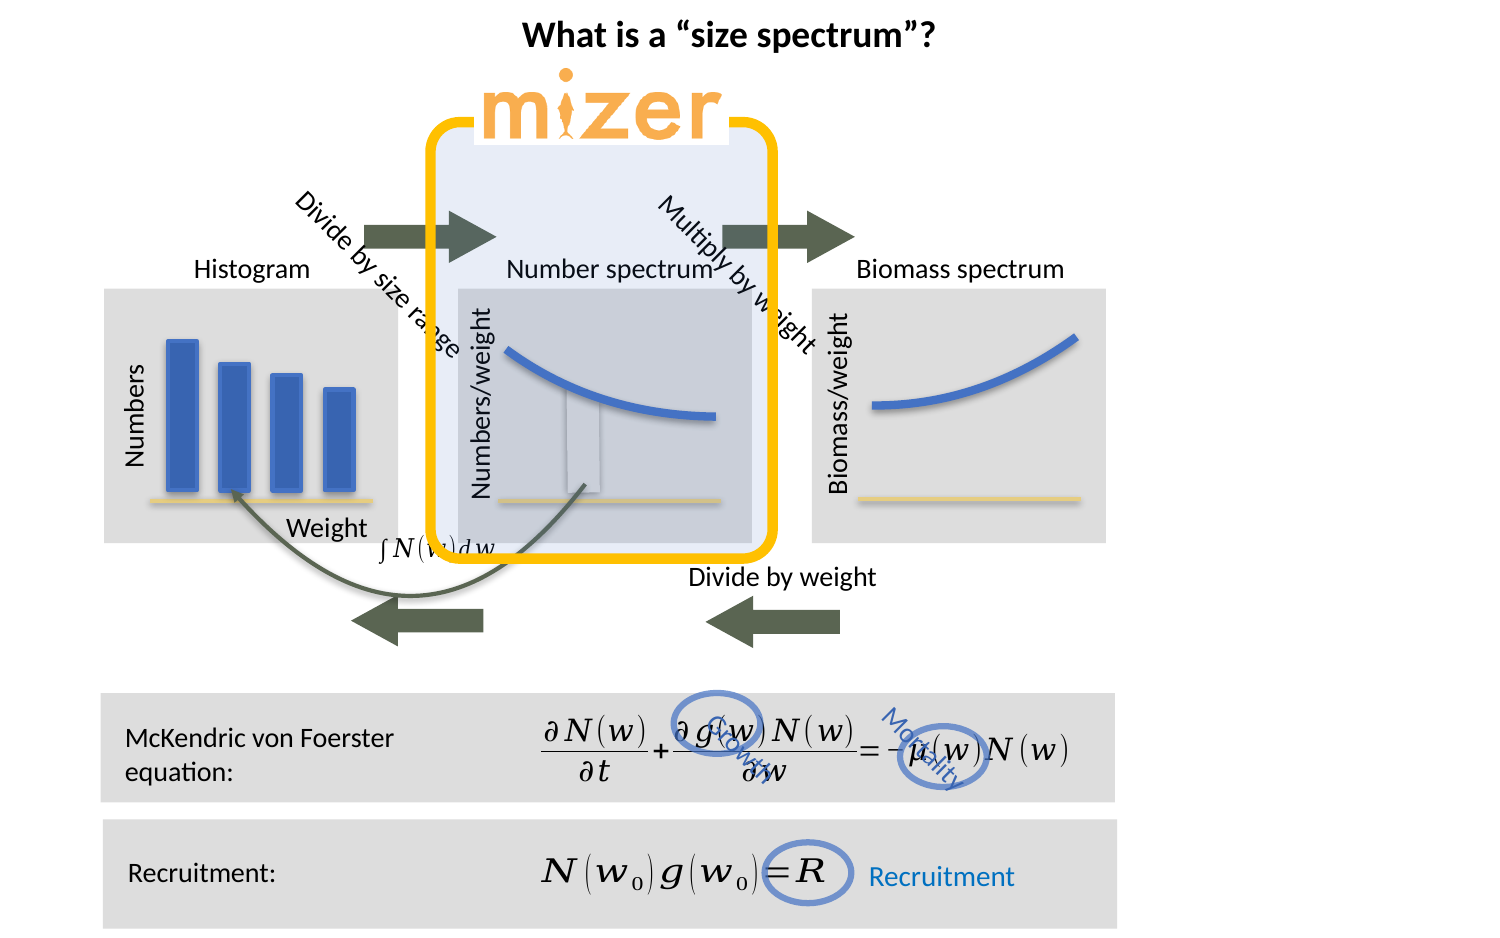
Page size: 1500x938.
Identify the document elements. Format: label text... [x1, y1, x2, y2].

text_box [773, 183, 855, 340]
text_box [430, 57, 773, 559]
text_box Histogram [193, 250, 311, 285]
text_box What is a “size spectrum”? [507, 3, 953, 63]
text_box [102, 819, 1118, 929]
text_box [1016, 693, 1115, 803]
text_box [811, 250, 1106, 544]
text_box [314, 183, 430, 340]
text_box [104, 288, 399, 544]
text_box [100, 693, 673, 803]
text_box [673, 658, 1016, 815]
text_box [687, 558, 879, 648]
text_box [230, 484, 586, 647]
